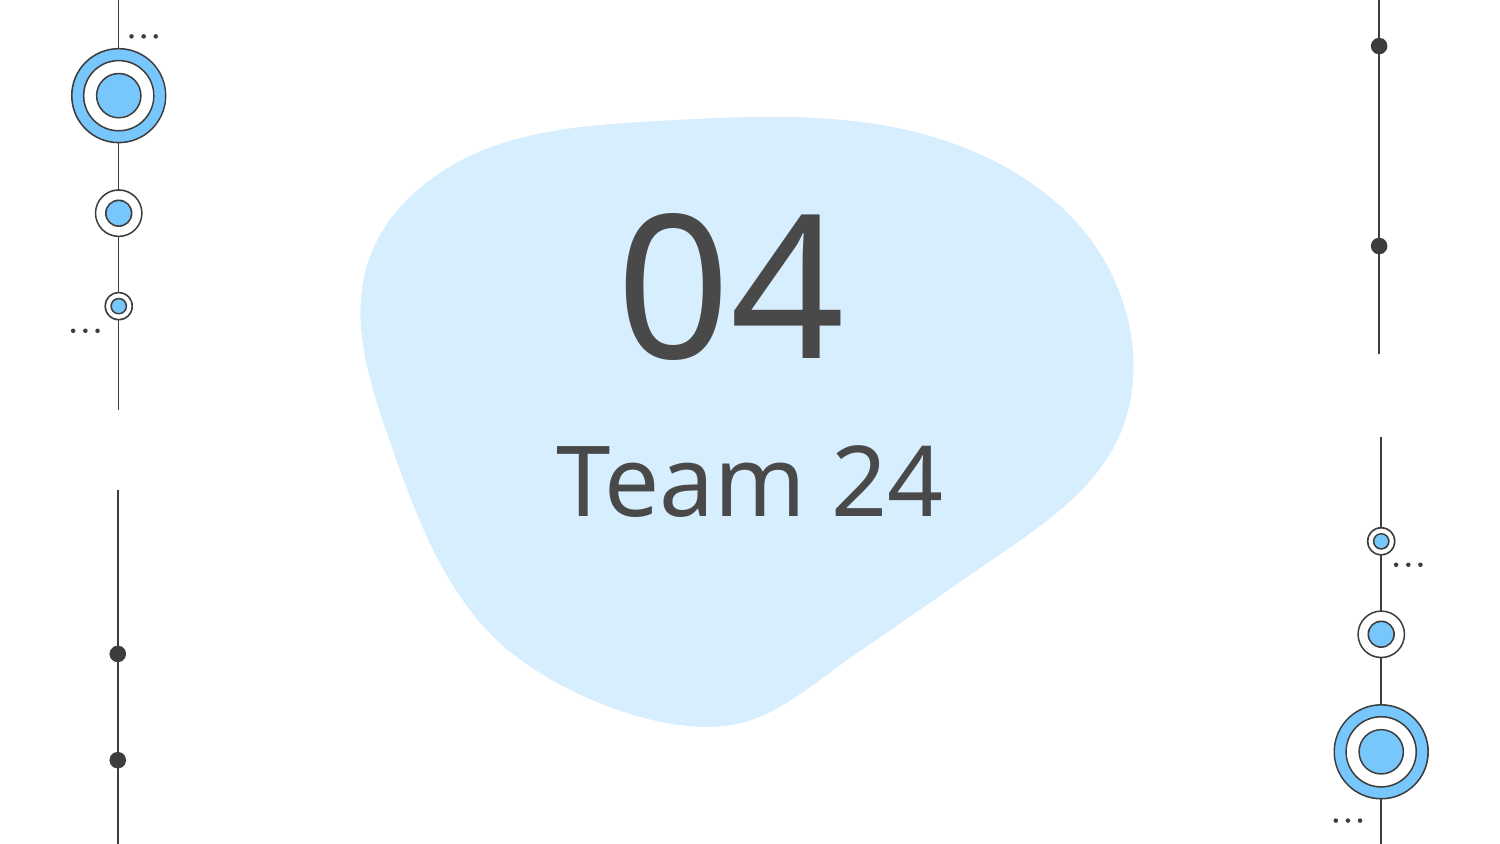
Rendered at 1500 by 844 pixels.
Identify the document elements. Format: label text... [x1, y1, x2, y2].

title 04 [487, 190, 975, 366]
title Team 24 [487, 411, 1013, 544]
